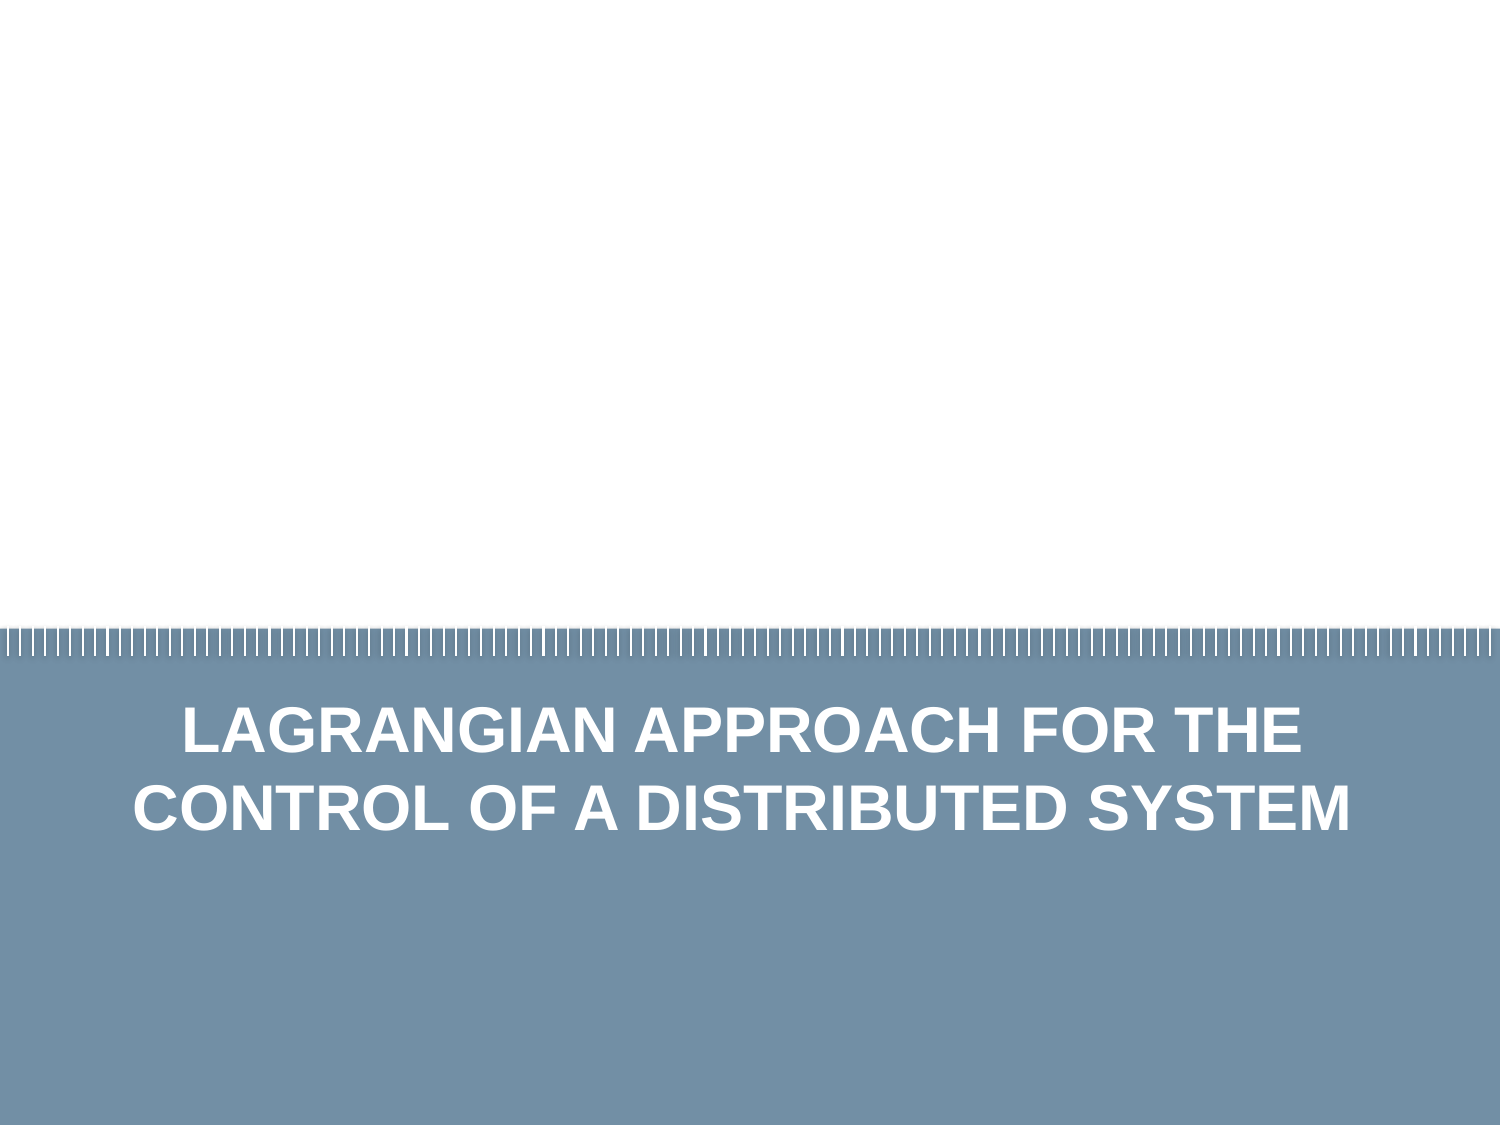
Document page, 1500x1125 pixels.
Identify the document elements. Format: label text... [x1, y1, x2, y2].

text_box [7, 625, 1491, 656]
text_box LAGRANGIAN APPROACH FOR THE CONTROL OF A DISTRIBUTED SYSTEM [105, 680, 1381, 840]
text_box [0, 628, 1500, 1125]
